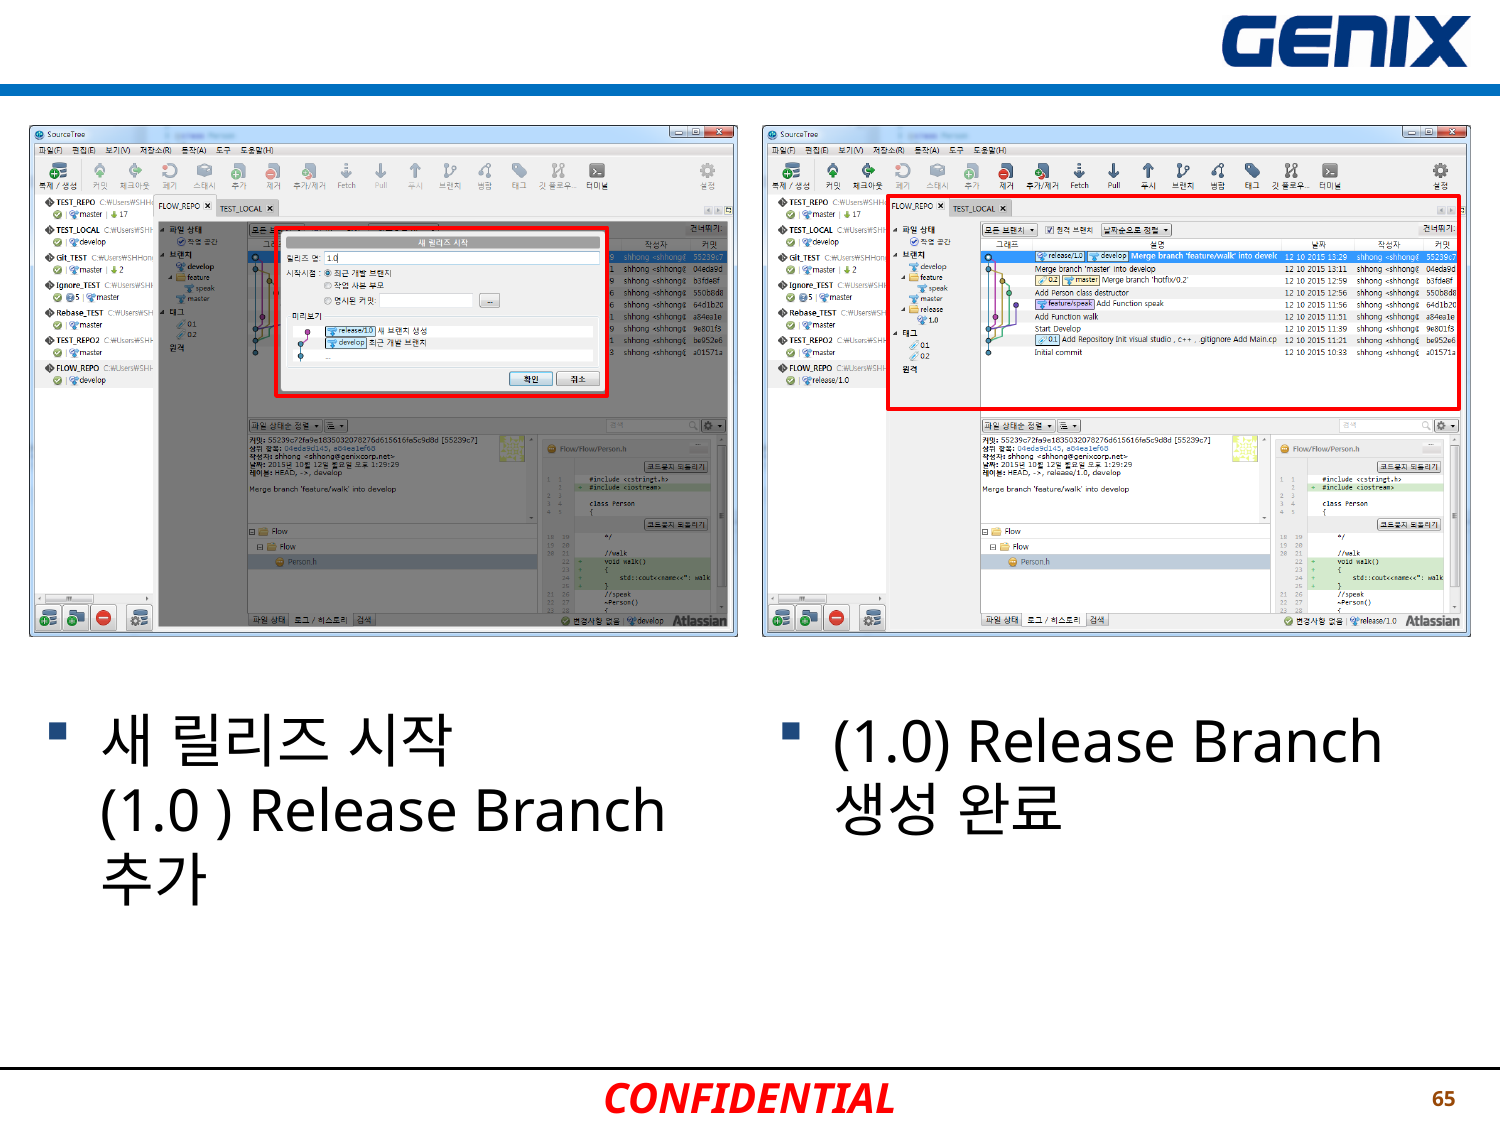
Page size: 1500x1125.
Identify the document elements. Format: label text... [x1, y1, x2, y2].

list (1.0) Release Branch생성 완료 [762, 644, 1471, 1035]
slide_number 65 [1315, 1082, 1471, 1117]
picture [29, 125, 738, 637]
list 새 릴리즈 시작 (1.0 ) Release Branch 추가 [29, 644, 738, 1035]
footer CONFIDENTIAL [512, 1082, 988, 1119]
picture [762, 125, 1471, 637]
picture [1222, 15, 1471, 67]
